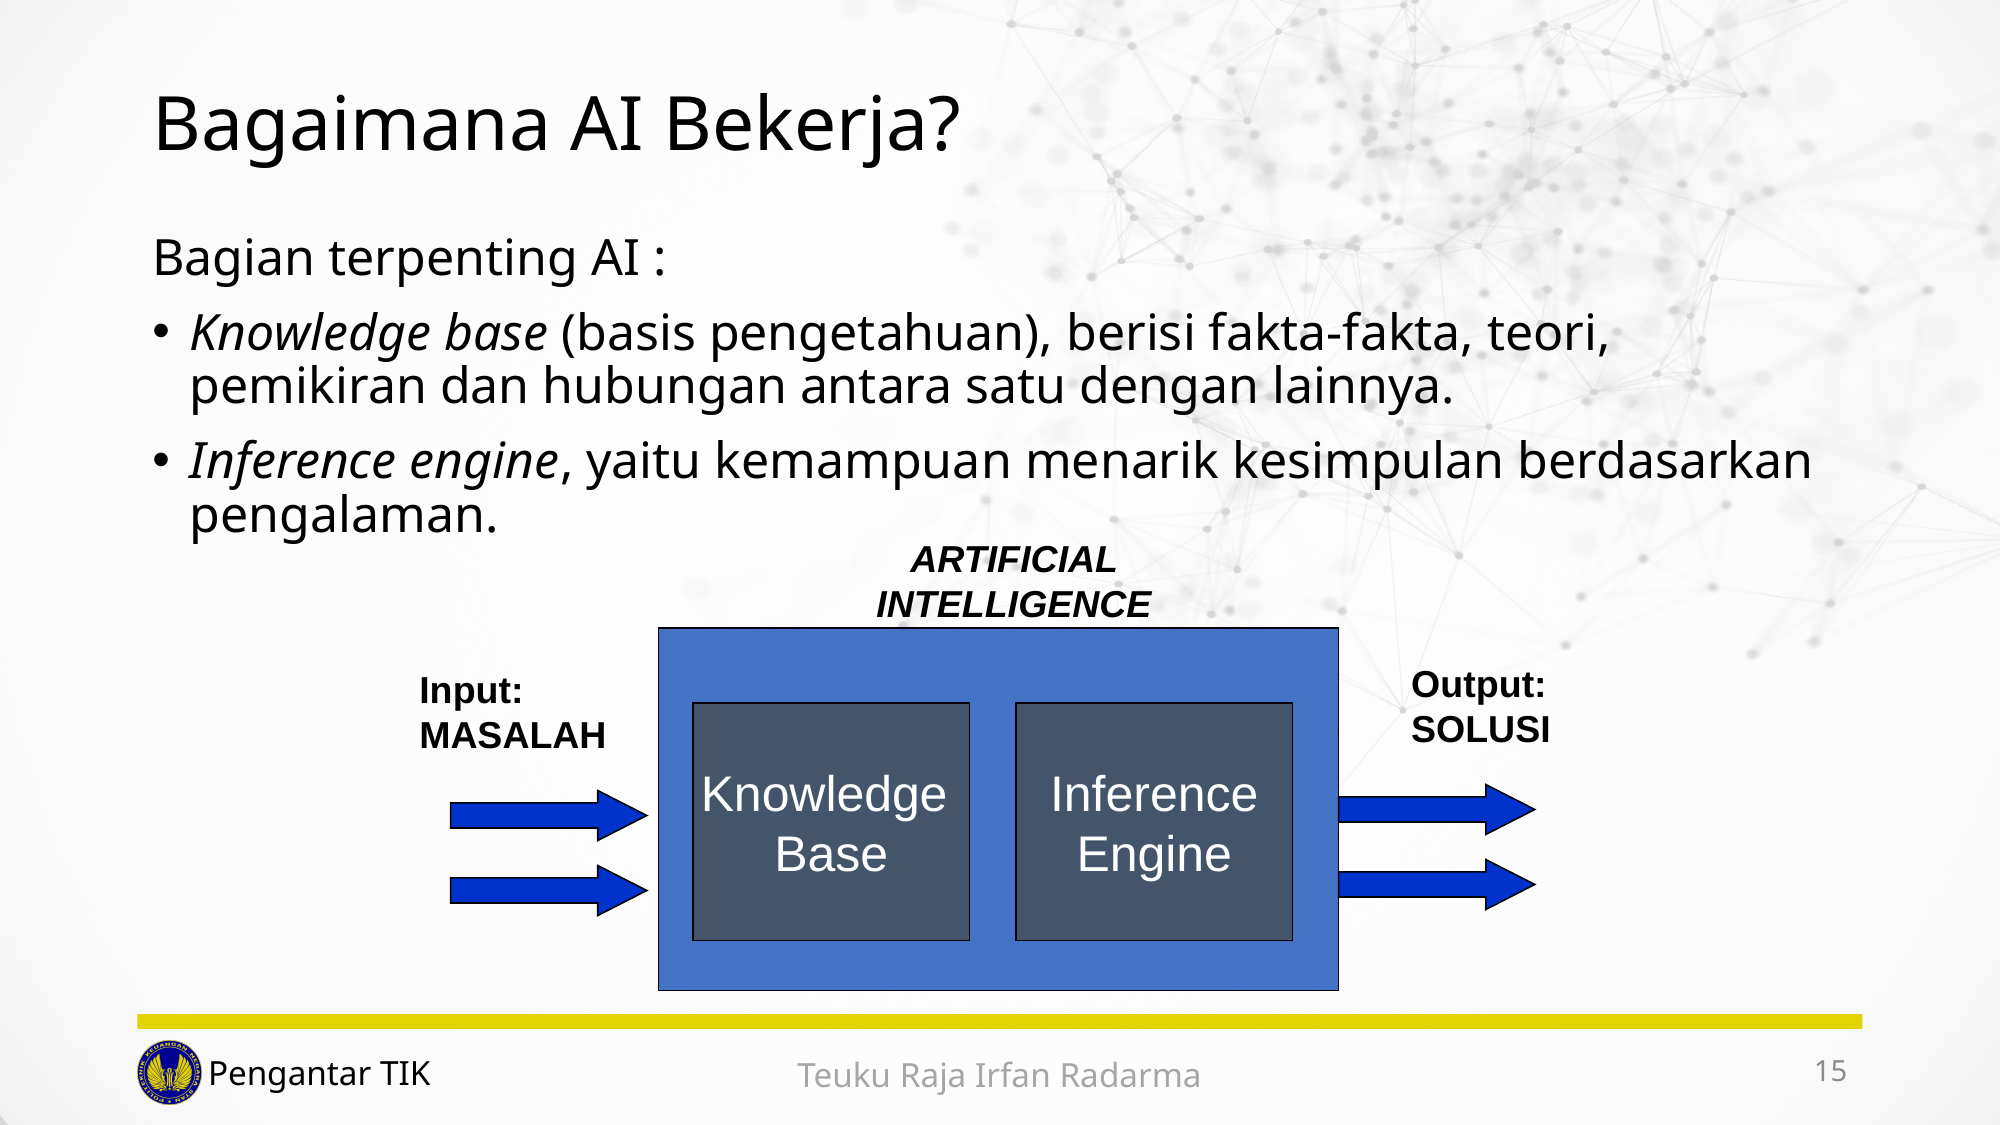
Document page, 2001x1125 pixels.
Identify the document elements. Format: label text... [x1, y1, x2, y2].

slide_number 15 [1412, 1042, 1863, 1103]
title Bagaimana AI Bekerja? [137, 59, 1863, 193]
picture [137, 1040, 202, 1105]
list Bagian terpenting AI : Knowledge base (basis pengetahuan), berisi fakta-fakta, teori, pemikiran dan hubungan antara satu dengan lainnya. Inference engine, yaitu kemampuan menarik kesimpulan berdasarkan pengalaman. [137, 224, 1863, 939]
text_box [404, 527, 1570, 991]
